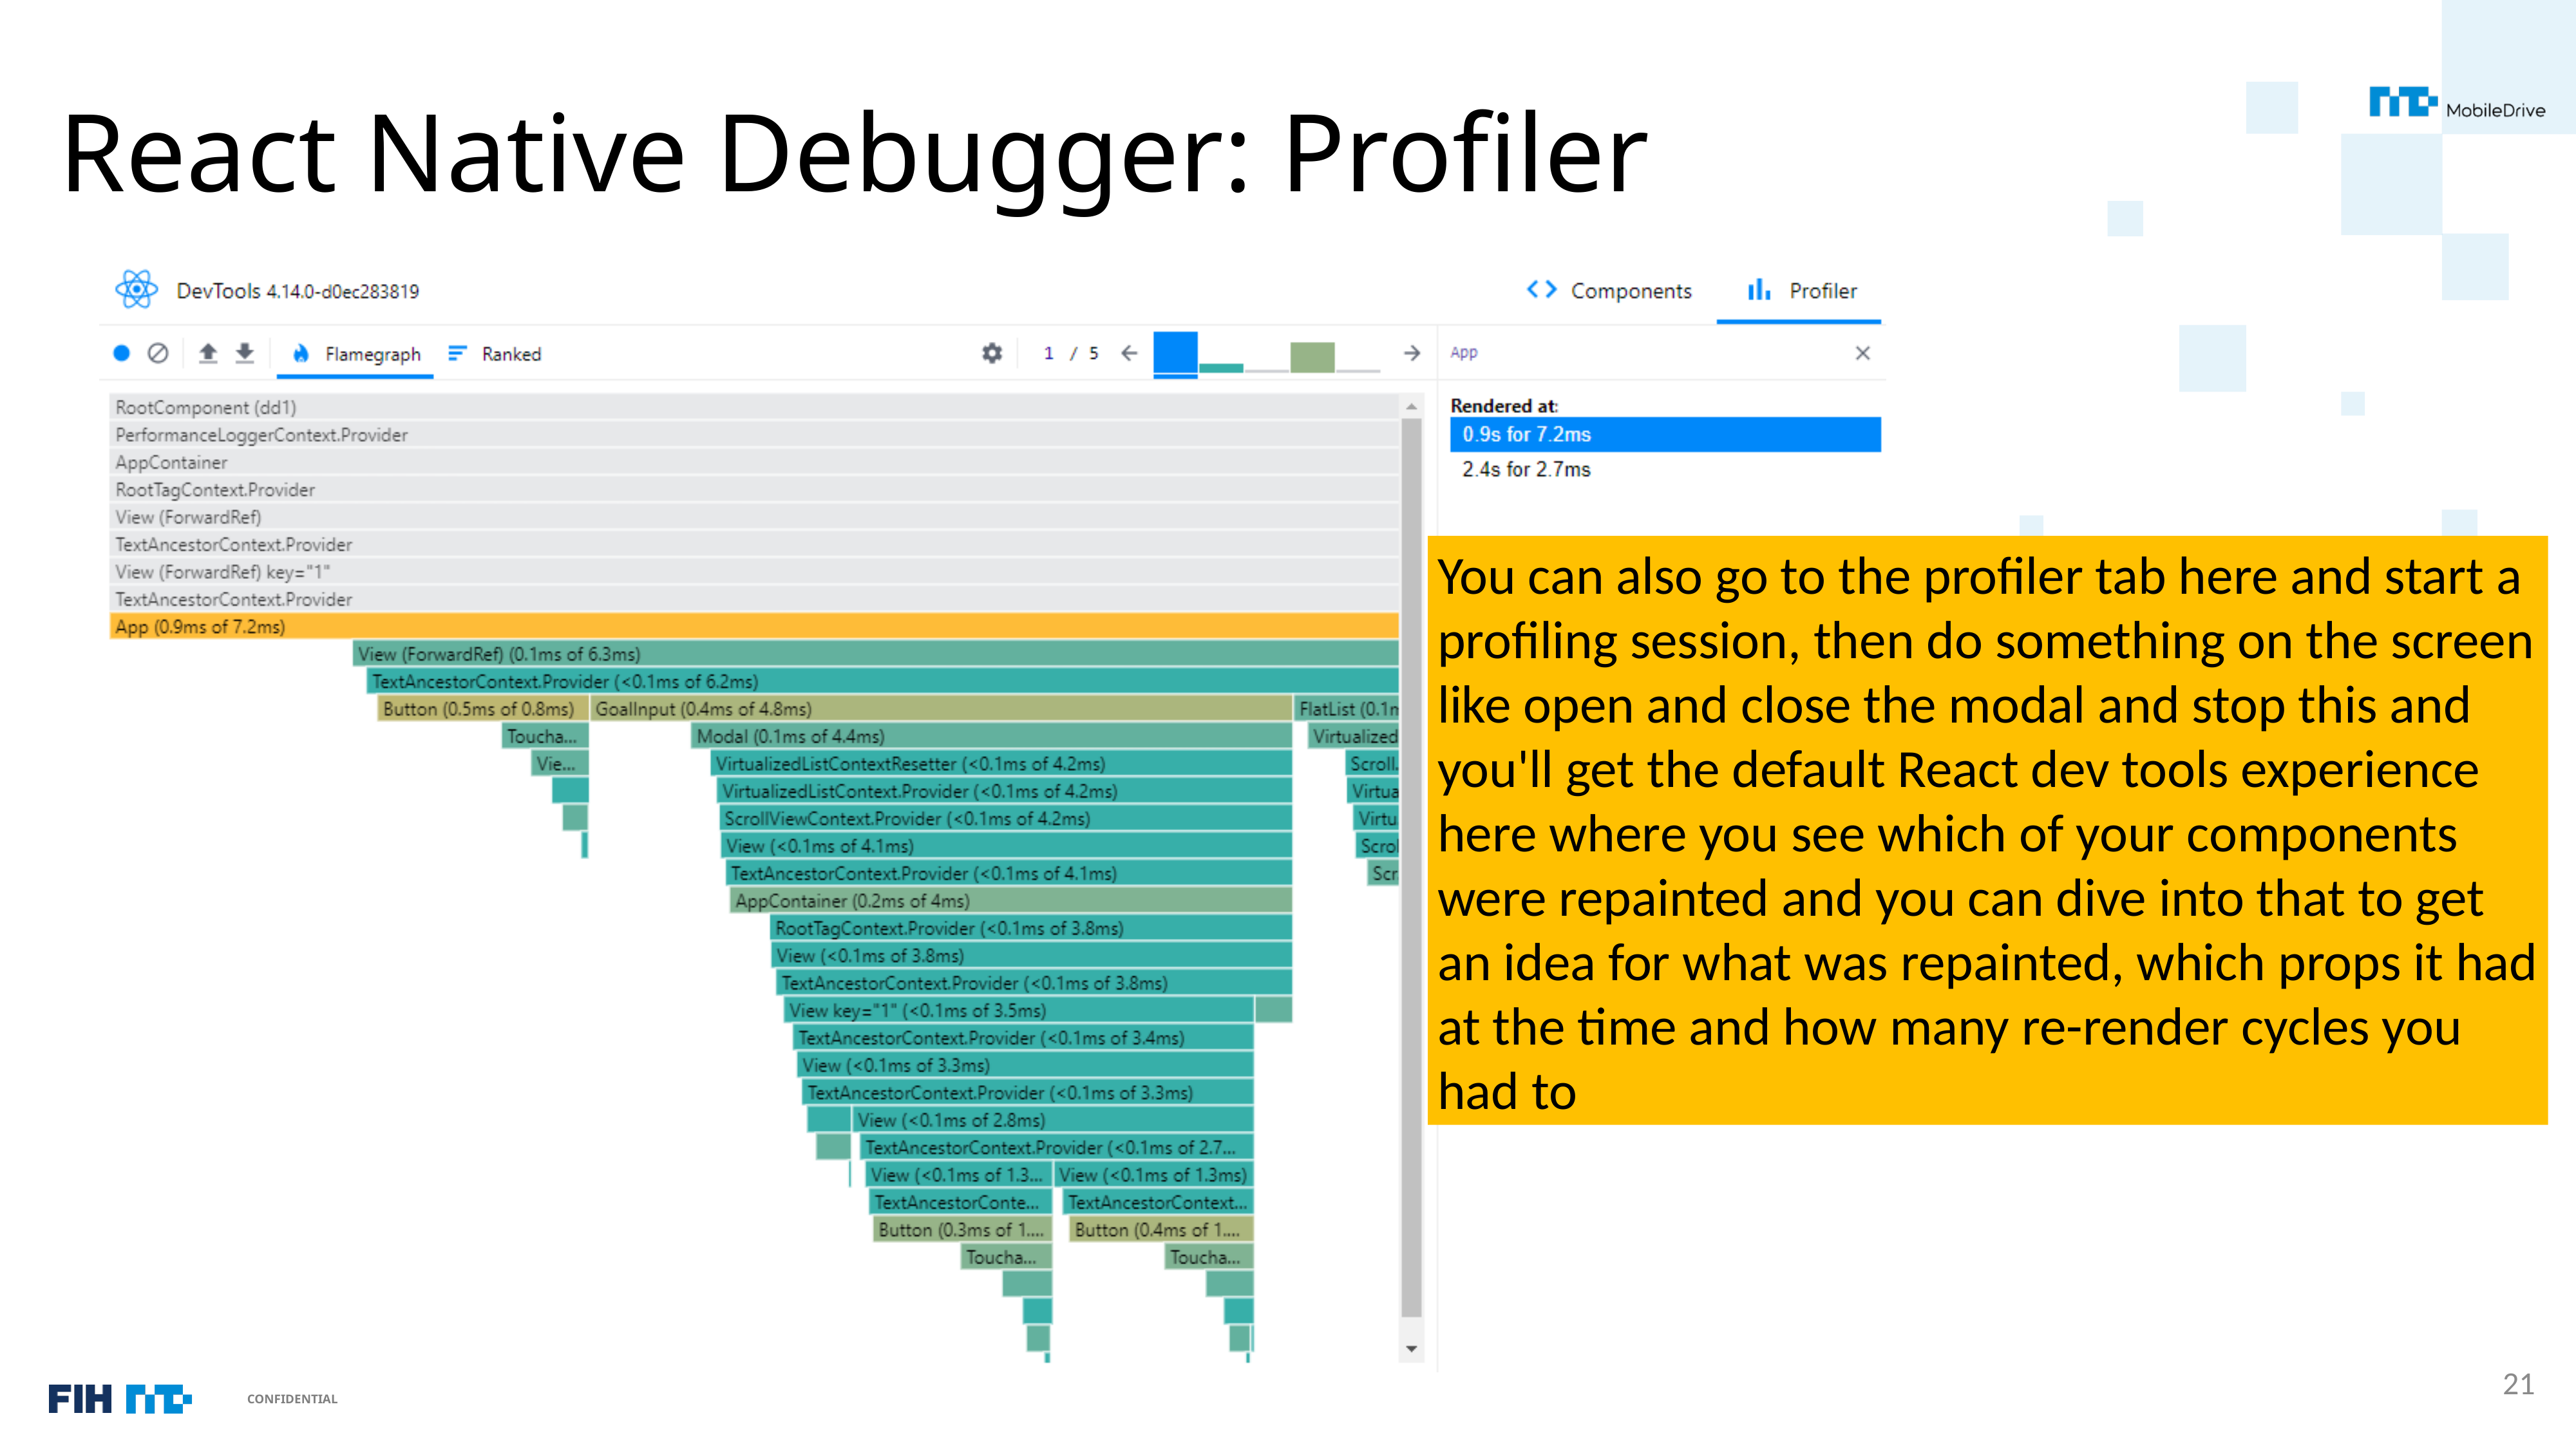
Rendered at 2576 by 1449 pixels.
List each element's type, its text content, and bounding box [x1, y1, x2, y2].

picture [99, 262, 1886, 1372]
picture [49, 1385, 111, 1413]
title React Native Debugger: Profiler [49, 77, 2368, 236]
picture [184, 1385, 194, 1414]
picture [155, 1395, 164, 1414]
picture [146, 1385, 155, 1394]
picture [136, 1395, 145, 1414]
picture [174, 1395, 182, 1404]
picture [2368, 84, 2548, 119]
slide_number 21 [1965, 1343, 2545, 1421]
text_box You can also go to the profiler tab here and start a profiling session, then do something on the screen like open and close the modal and stop this and you'll get the default React dev tools experience here where you see which of your components were repainted and you can dive into that to get an idea for what was repainted, which props it had at the time and how many re-render cycles you had to [1886, 536, 2548, 1125]
